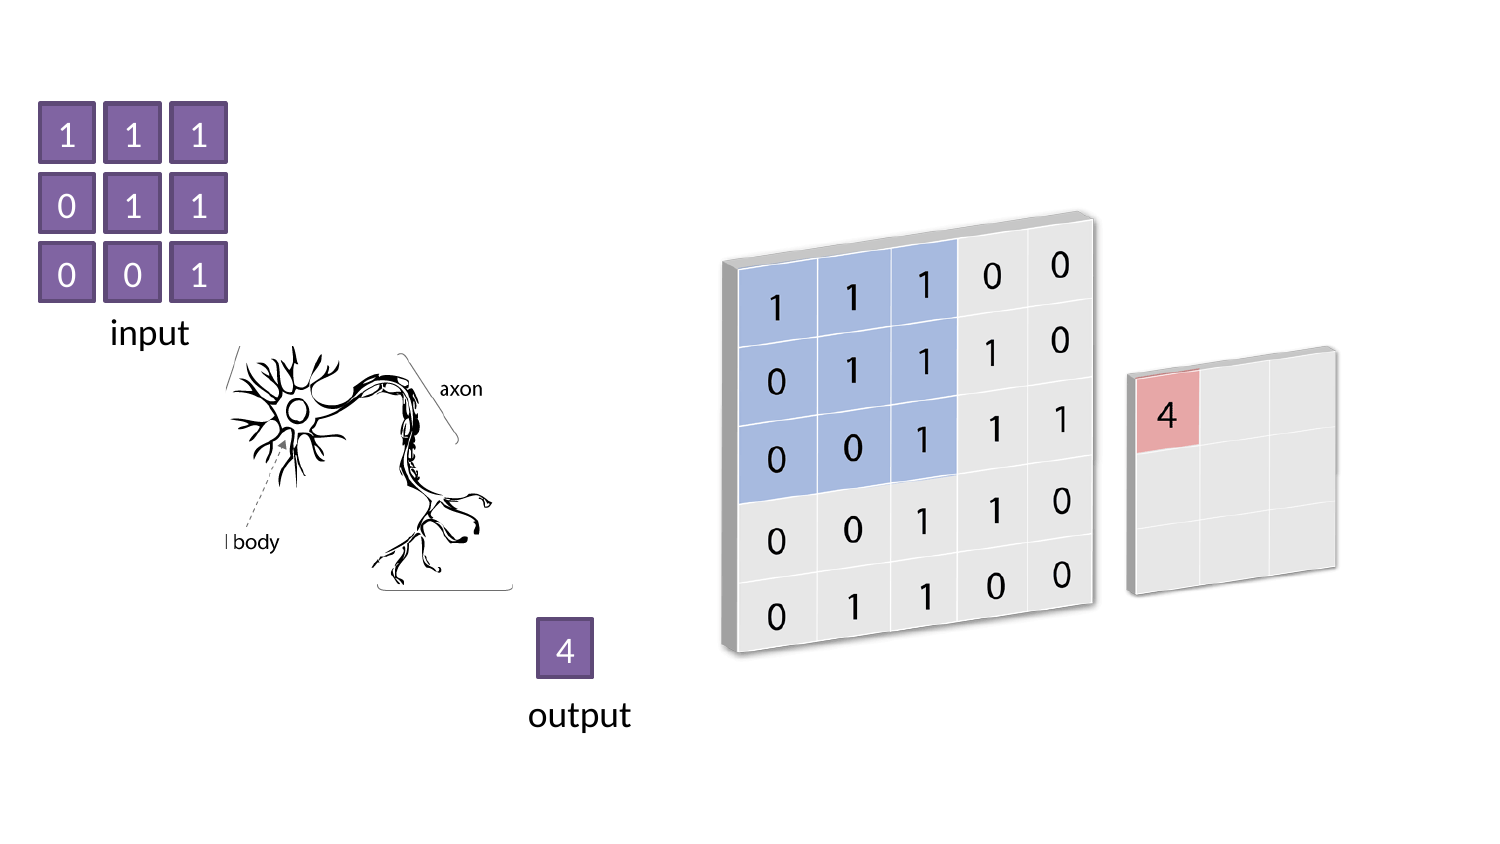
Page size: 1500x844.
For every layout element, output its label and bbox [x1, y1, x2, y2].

picture [714, 202, 1343, 666]
text_box [39, 103, 648, 744]
